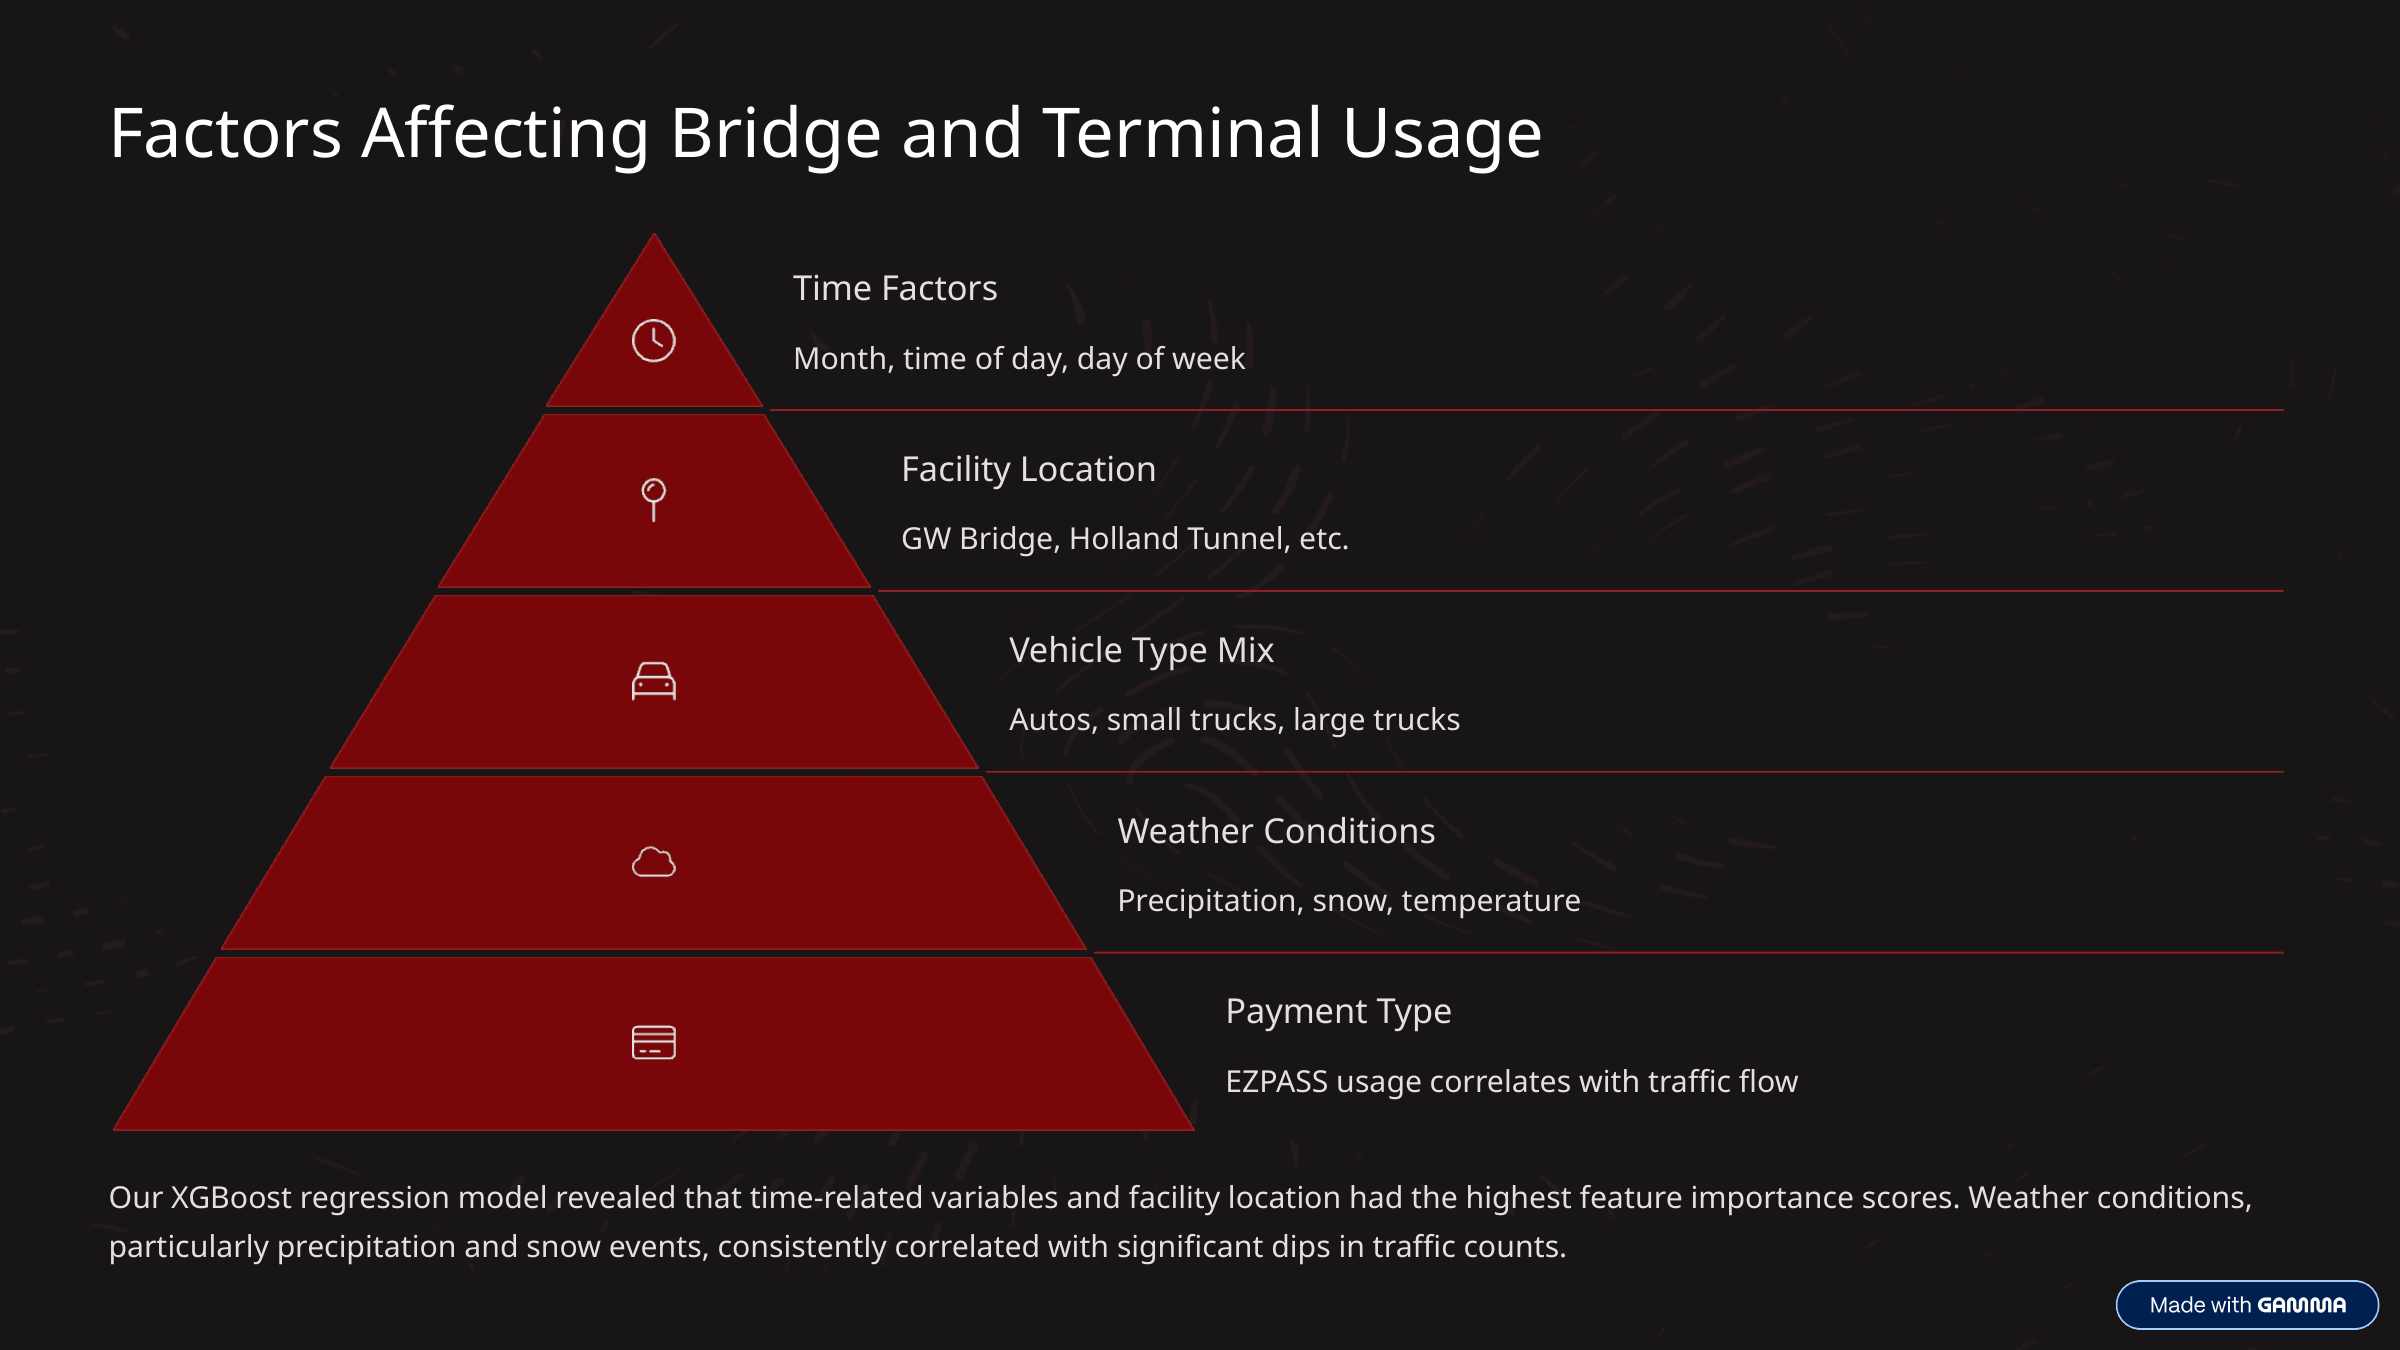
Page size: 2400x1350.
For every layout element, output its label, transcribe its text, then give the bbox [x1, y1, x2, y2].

text_box Facility Location [901, 445, 1246, 489]
text_box Our XGBoost regression model revealed that time-related variables and facility location had the highest feature importance scores. Weather conditions, particularly precipitation and snow events, consistently correlated with significant dips in traffic counts. [108, 1165, 2292, 1265]
text_box EZPASS usage correlates with traffic flow [1225, 1049, 1780, 1100]
text_box Autos, small trucks, large trucks [1009, 687, 1438, 738]
text_box Vehicle Type Mix [1009, 626, 1354, 670]
picture [438, 414, 871, 588]
text_box Payment Type [1225, 988, 1570, 1032]
text_box Factors Affecting Bridge and Terminal Usage [108, 85, 1445, 172]
text_box Time Factors [793, 264, 1138, 308]
picture [546, 233, 763, 407]
picture [221, 776, 1087, 950]
picture [330, 595, 979, 769]
text_box Precipitation, snow, temperature [1117, 868, 1558, 919]
picture [113, 957, 1195, 1131]
text_box Month, time of day, day of week [793, 326, 1209, 376]
text_box GW Bridge, Holland Tunnel, etc. [901, 507, 1318, 557]
text_box Weather Conditions [1117, 807, 1462, 851]
picture [2106, 1271, 2389, 1339]
